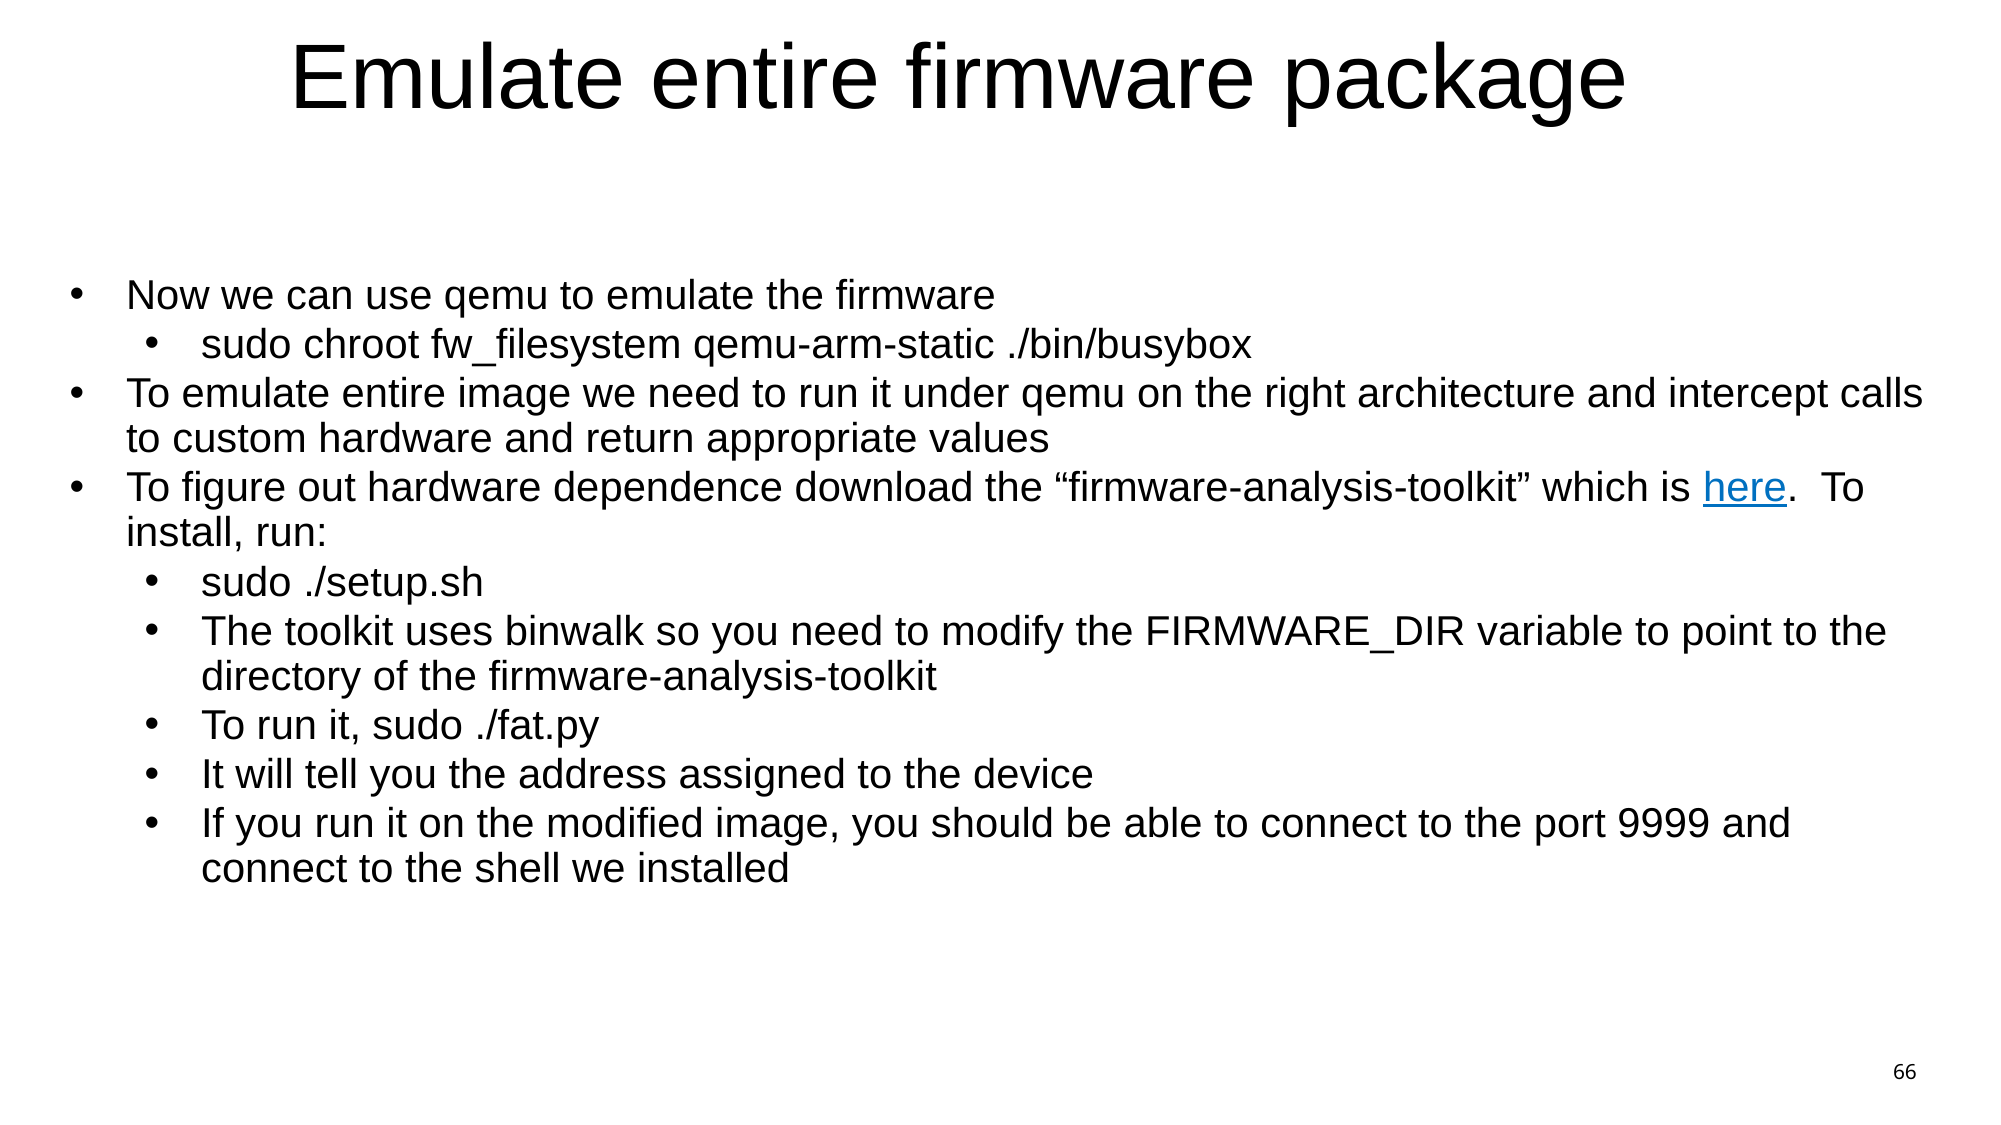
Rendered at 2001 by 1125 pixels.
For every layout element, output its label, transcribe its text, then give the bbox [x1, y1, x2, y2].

title Emulate entire firmware package [69, 7, 1850, 151]
slide_number 66 [1855, 1042, 1955, 1103]
list Now we can use qemu to emulate the firmware sudo chroot fw_filesystem qemu-arm-static ./bin/busybox To emulate entire image we need to run it under qemu on the right architecture and intercept calls to custom hardware and return appropriate values To figure out hardware dependence download the “firmware-analysis-toolkit” which is here. To install, run: sudo ./setup.sh The toolkit uses binwalk so you need to modify the FIRMWARE_DIR variable to point to the directory of the firmware-analysis-toolkit To run it, sudo ./fat.py It will tell you the address assigned to the device If you run it on the modified image, you should be able to connect to the port 9999 and connect to the shell we installed [54, 265, 1955, 1023]
